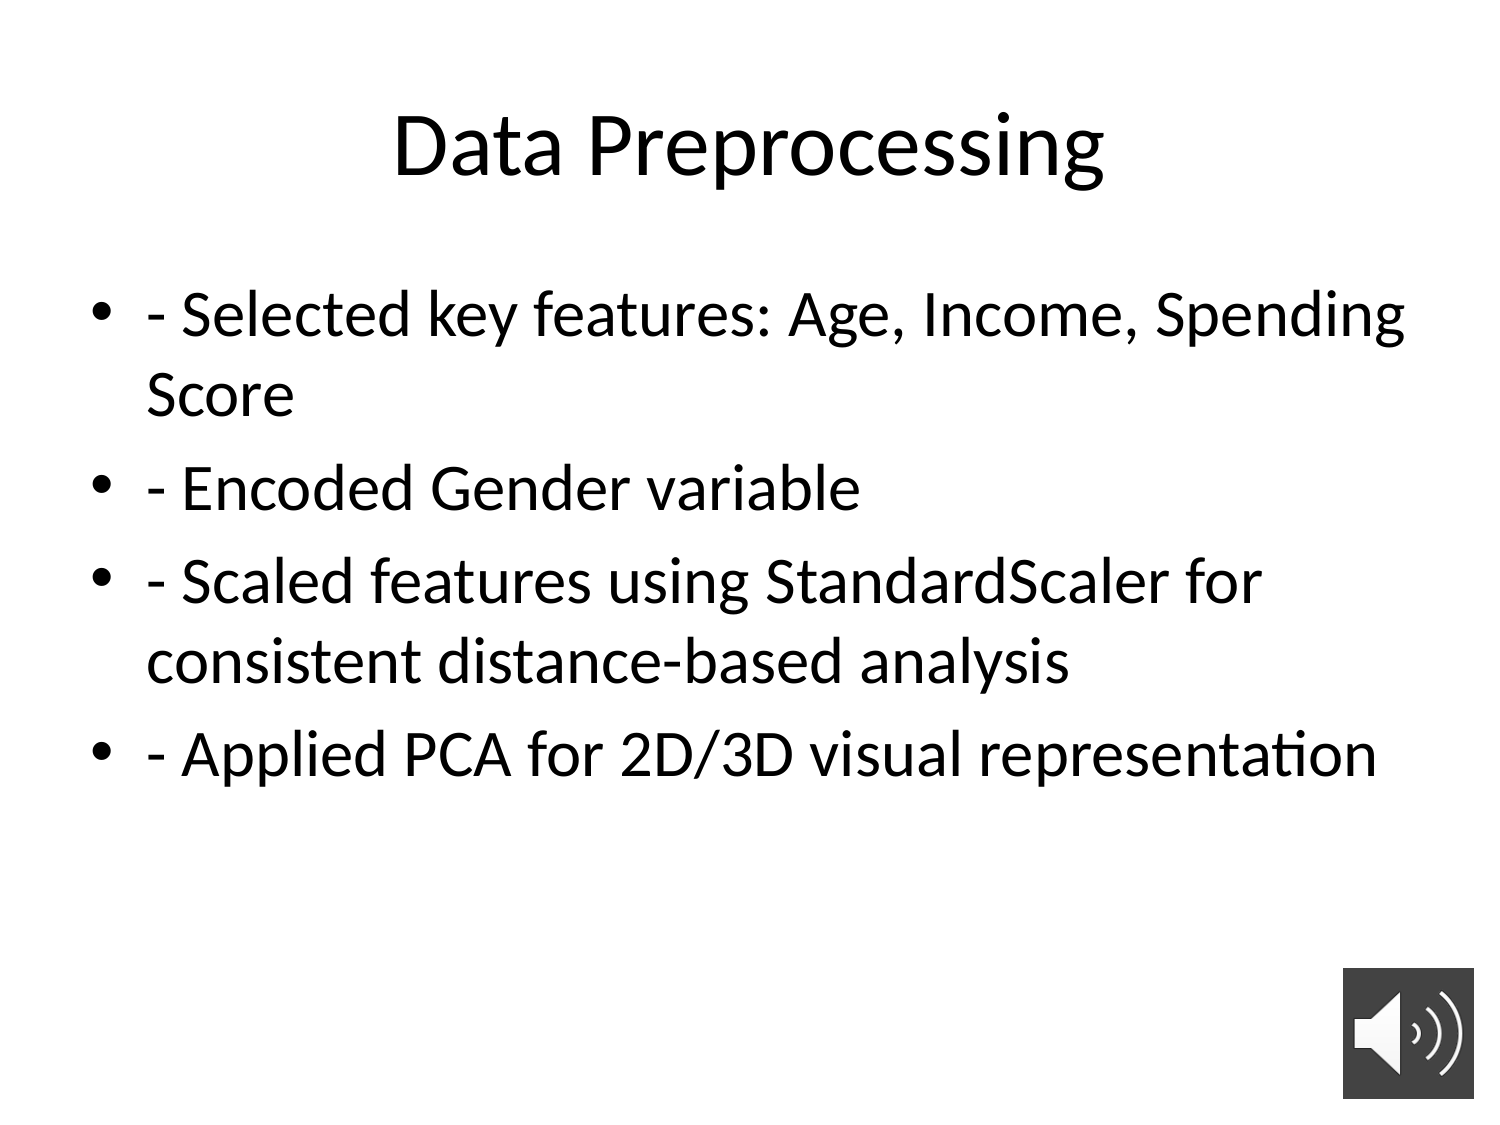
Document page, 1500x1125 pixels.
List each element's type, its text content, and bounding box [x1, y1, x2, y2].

list - Selected key features: Age, Income, Spending Score - Encoded Gender variable - Scaled features using StandardScaler for consistent distance-based analysis - Applied PCA for 2D/3D visual representation [75, 262, 1425, 1005]
title Data Preprocessing [75, 45, 1425, 233]
picture [1341, 966, 1476, 1101]
